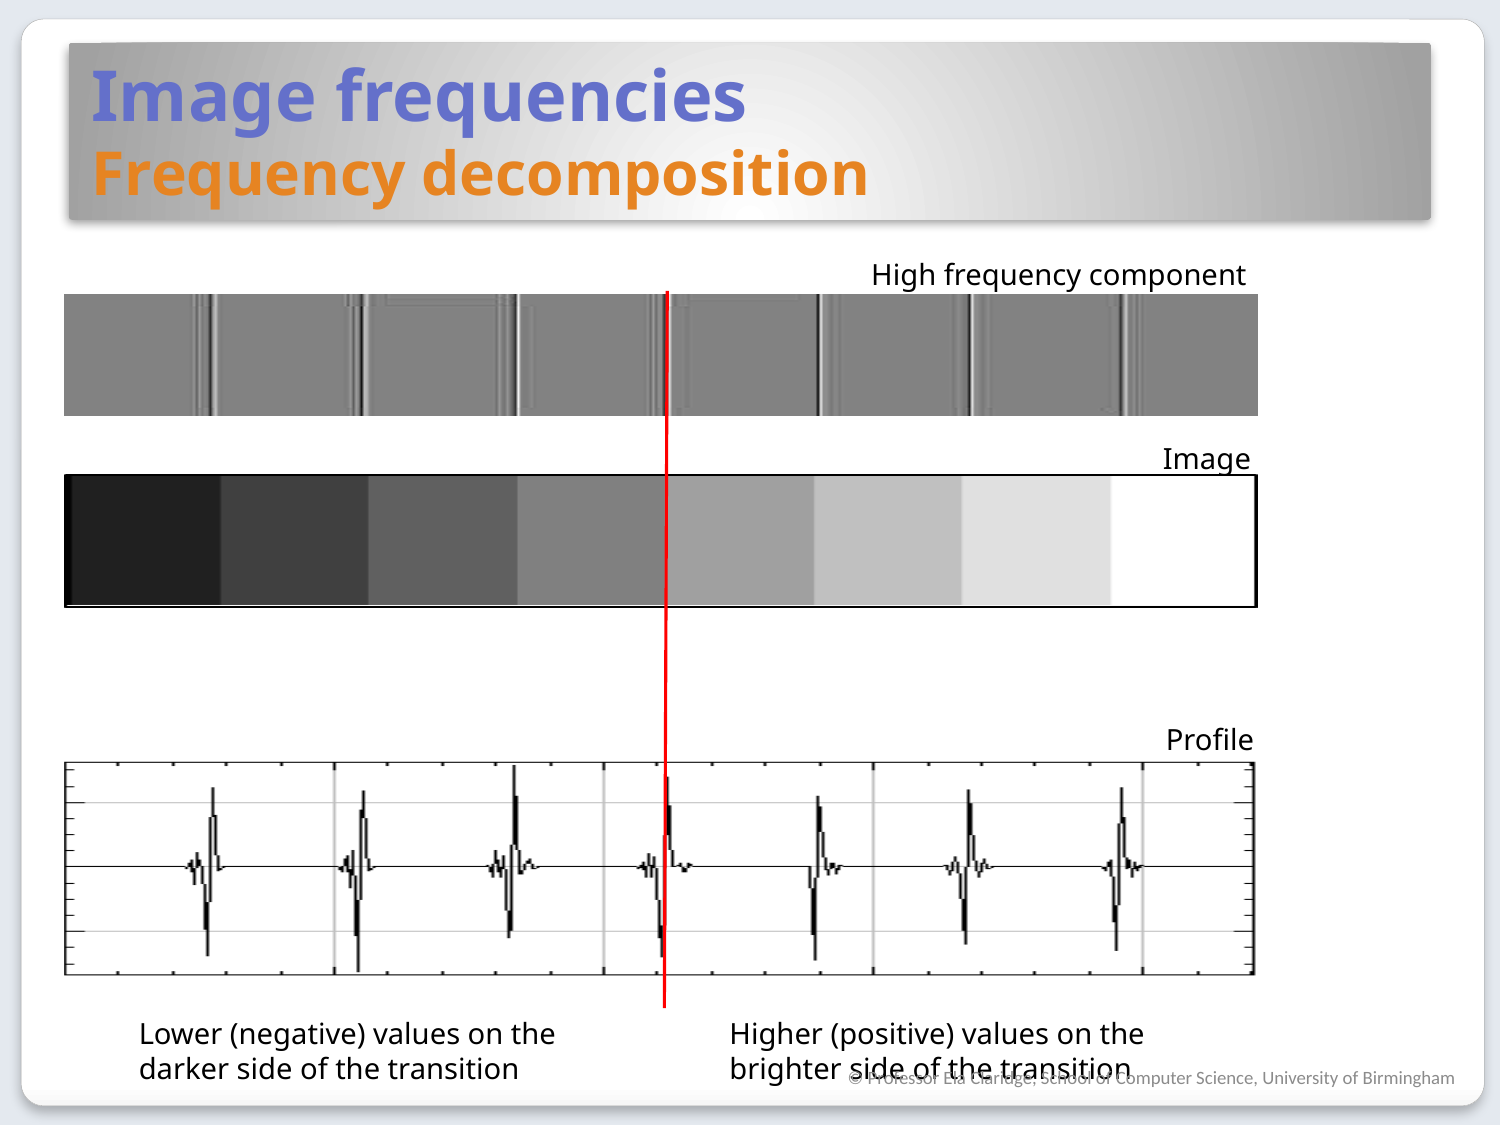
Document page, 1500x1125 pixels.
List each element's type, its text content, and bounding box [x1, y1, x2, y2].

text_box High frequency component [856, 248, 1262, 297]
text_box Lower (negative) values on the darker side of the transition [123, 1008, 621, 1093]
text_box Image [1148, 432, 1267, 483]
picture [668, 474, 1259, 609]
picture [64, 294, 664, 416]
title Image frequencies Frequency decomposition [76, 42, 1420, 216]
text_box Higher (positive) values on the brighter side of the transition [714, 1008, 1258, 1093]
picture [63, 747, 664, 977]
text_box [664, 290, 668, 1009]
text_box Profile [1150, 714, 1270, 746]
footer © Professor Ela Claridge, School of Computer Science, University of Birmingham [832, 1069, 1479, 1125]
picture [668, 747, 1306, 977]
picture [63, 474, 664, 609]
picture [668, 294, 1259, 416]
